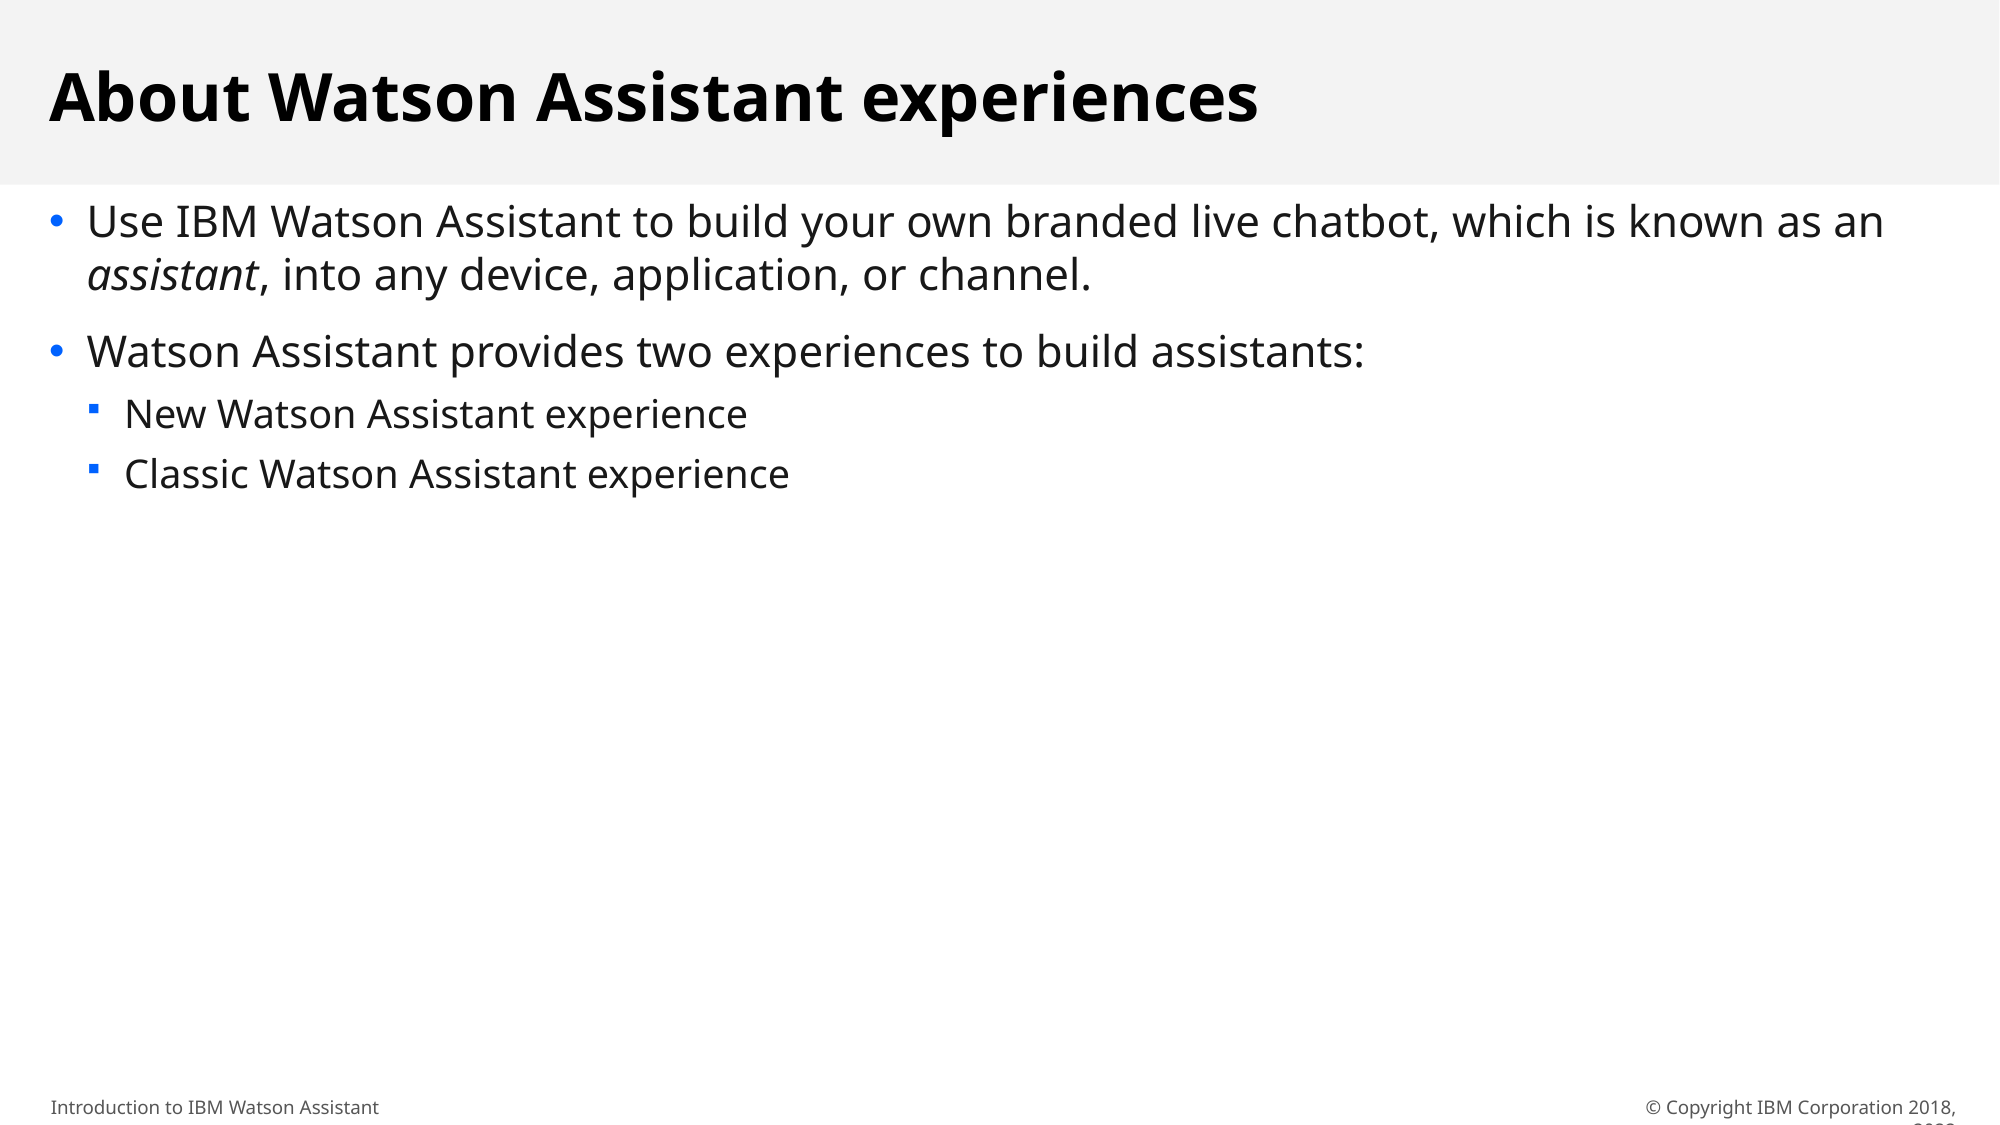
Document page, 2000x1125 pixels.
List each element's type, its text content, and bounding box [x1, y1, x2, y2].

list Use IBM Watson Assistant to build your own branded live chatbot, which is known as an assistant, into any device, application, or channel. Watson Assistant provides two experiences to build assistants: New Watson Assistant experience Classic Watson Assistant experience [34, 190, 1944, 1096]
footer © Copyright IBM Corporation 2018, 2022 [1616, 1096, 1972, 1125]
title About Watson Assistant experiences [34, 29, 1944, 171]
